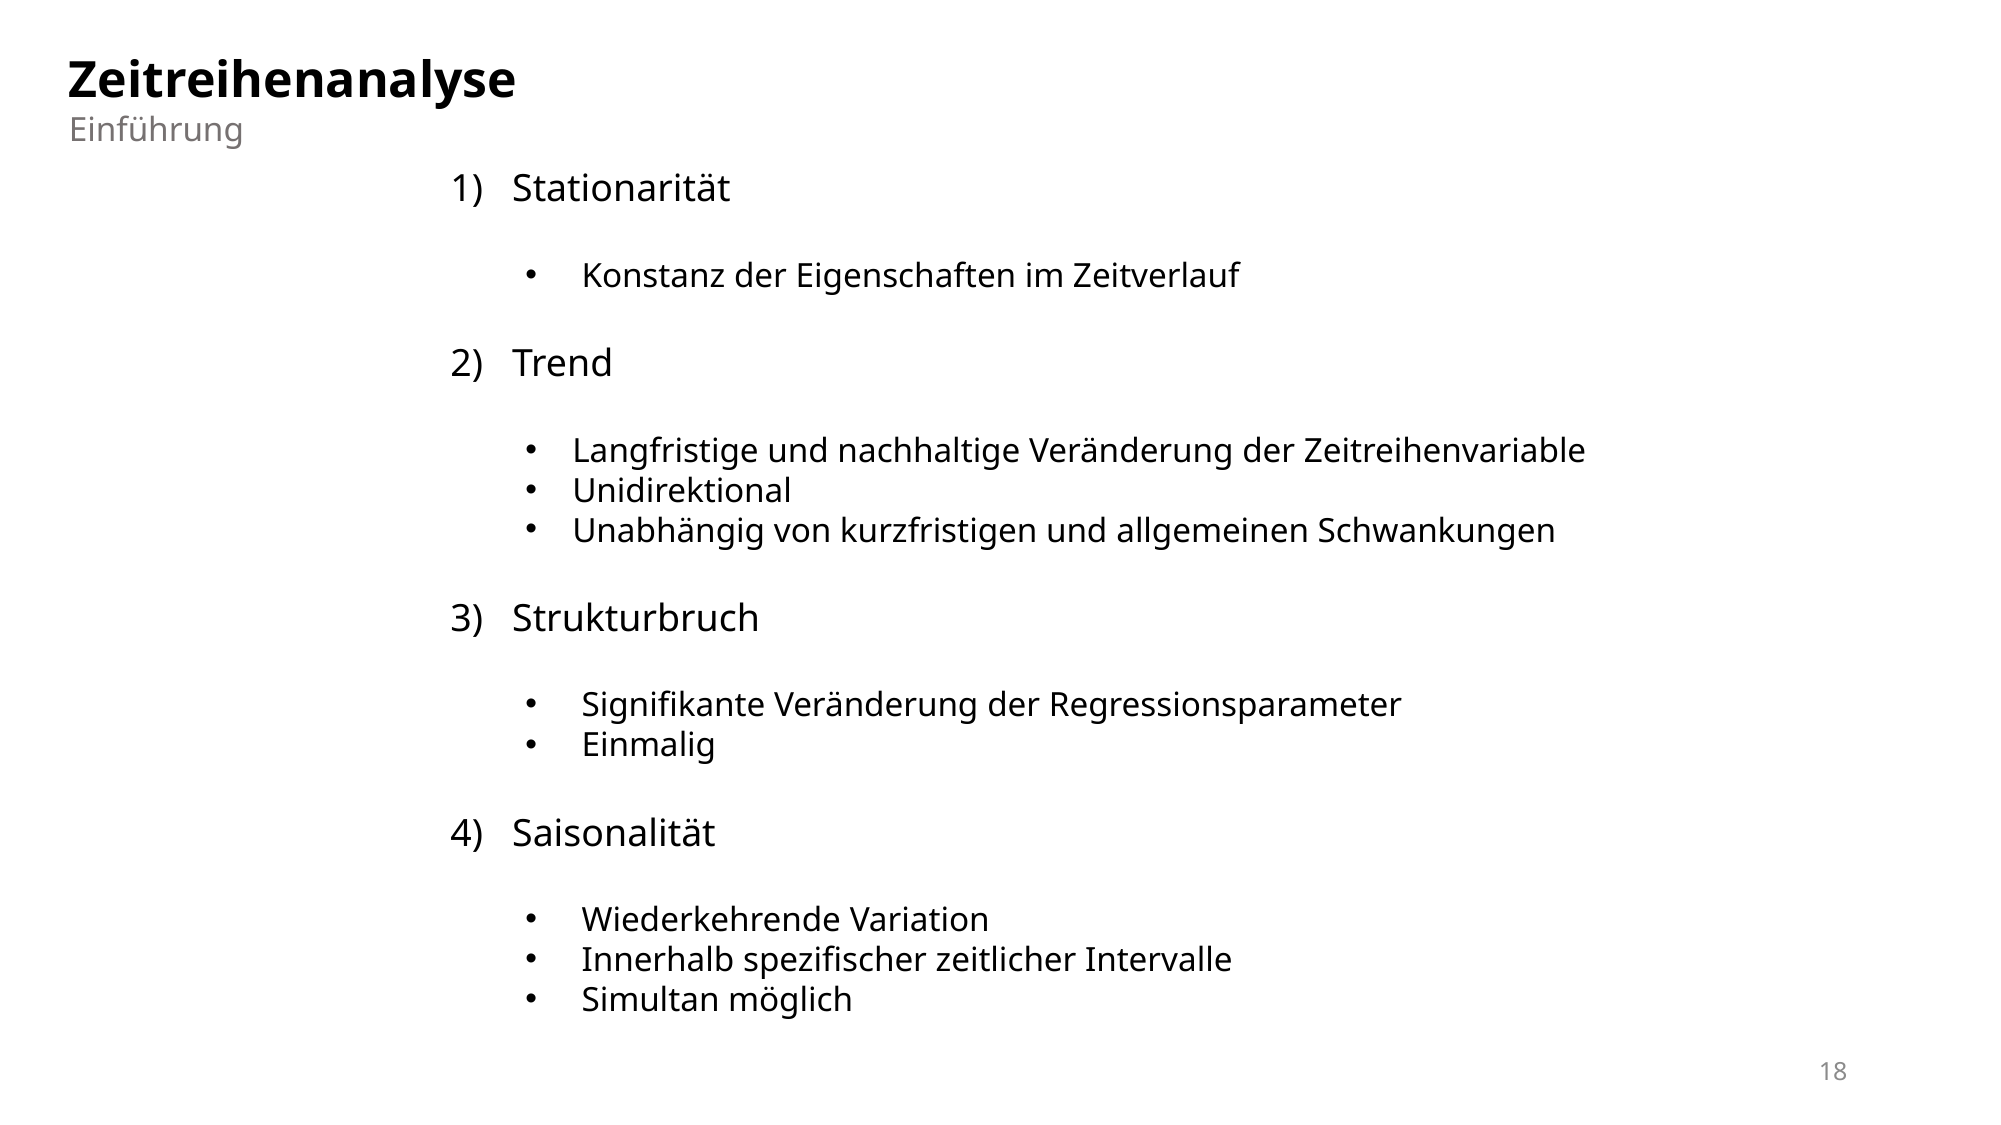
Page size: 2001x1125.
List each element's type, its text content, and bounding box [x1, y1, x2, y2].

slide_number 18 [1802, 1042, 1863, 1103]
text_box 1) Stationarität Konstanz der Eigenschaften im Zeitverlauf 2) Trend Langfristige und nachhaltige Veränderung der Zeitreihenvariable Unidirektional Unabhängig von kurzfristigen und allgemeinen Schwankungen 3) Strukturbruch Signifikante Veränderung der Regressionsparameter Einmalig 4) Saisonalität Wiederkehrende Variation Innerhalb spezifischer zeitlicher Intervalle Simultan möglich [435, 156, 1604, 1071]
text_box Zeitreihenanalyse Einführung [54, 40, 532, 156]
